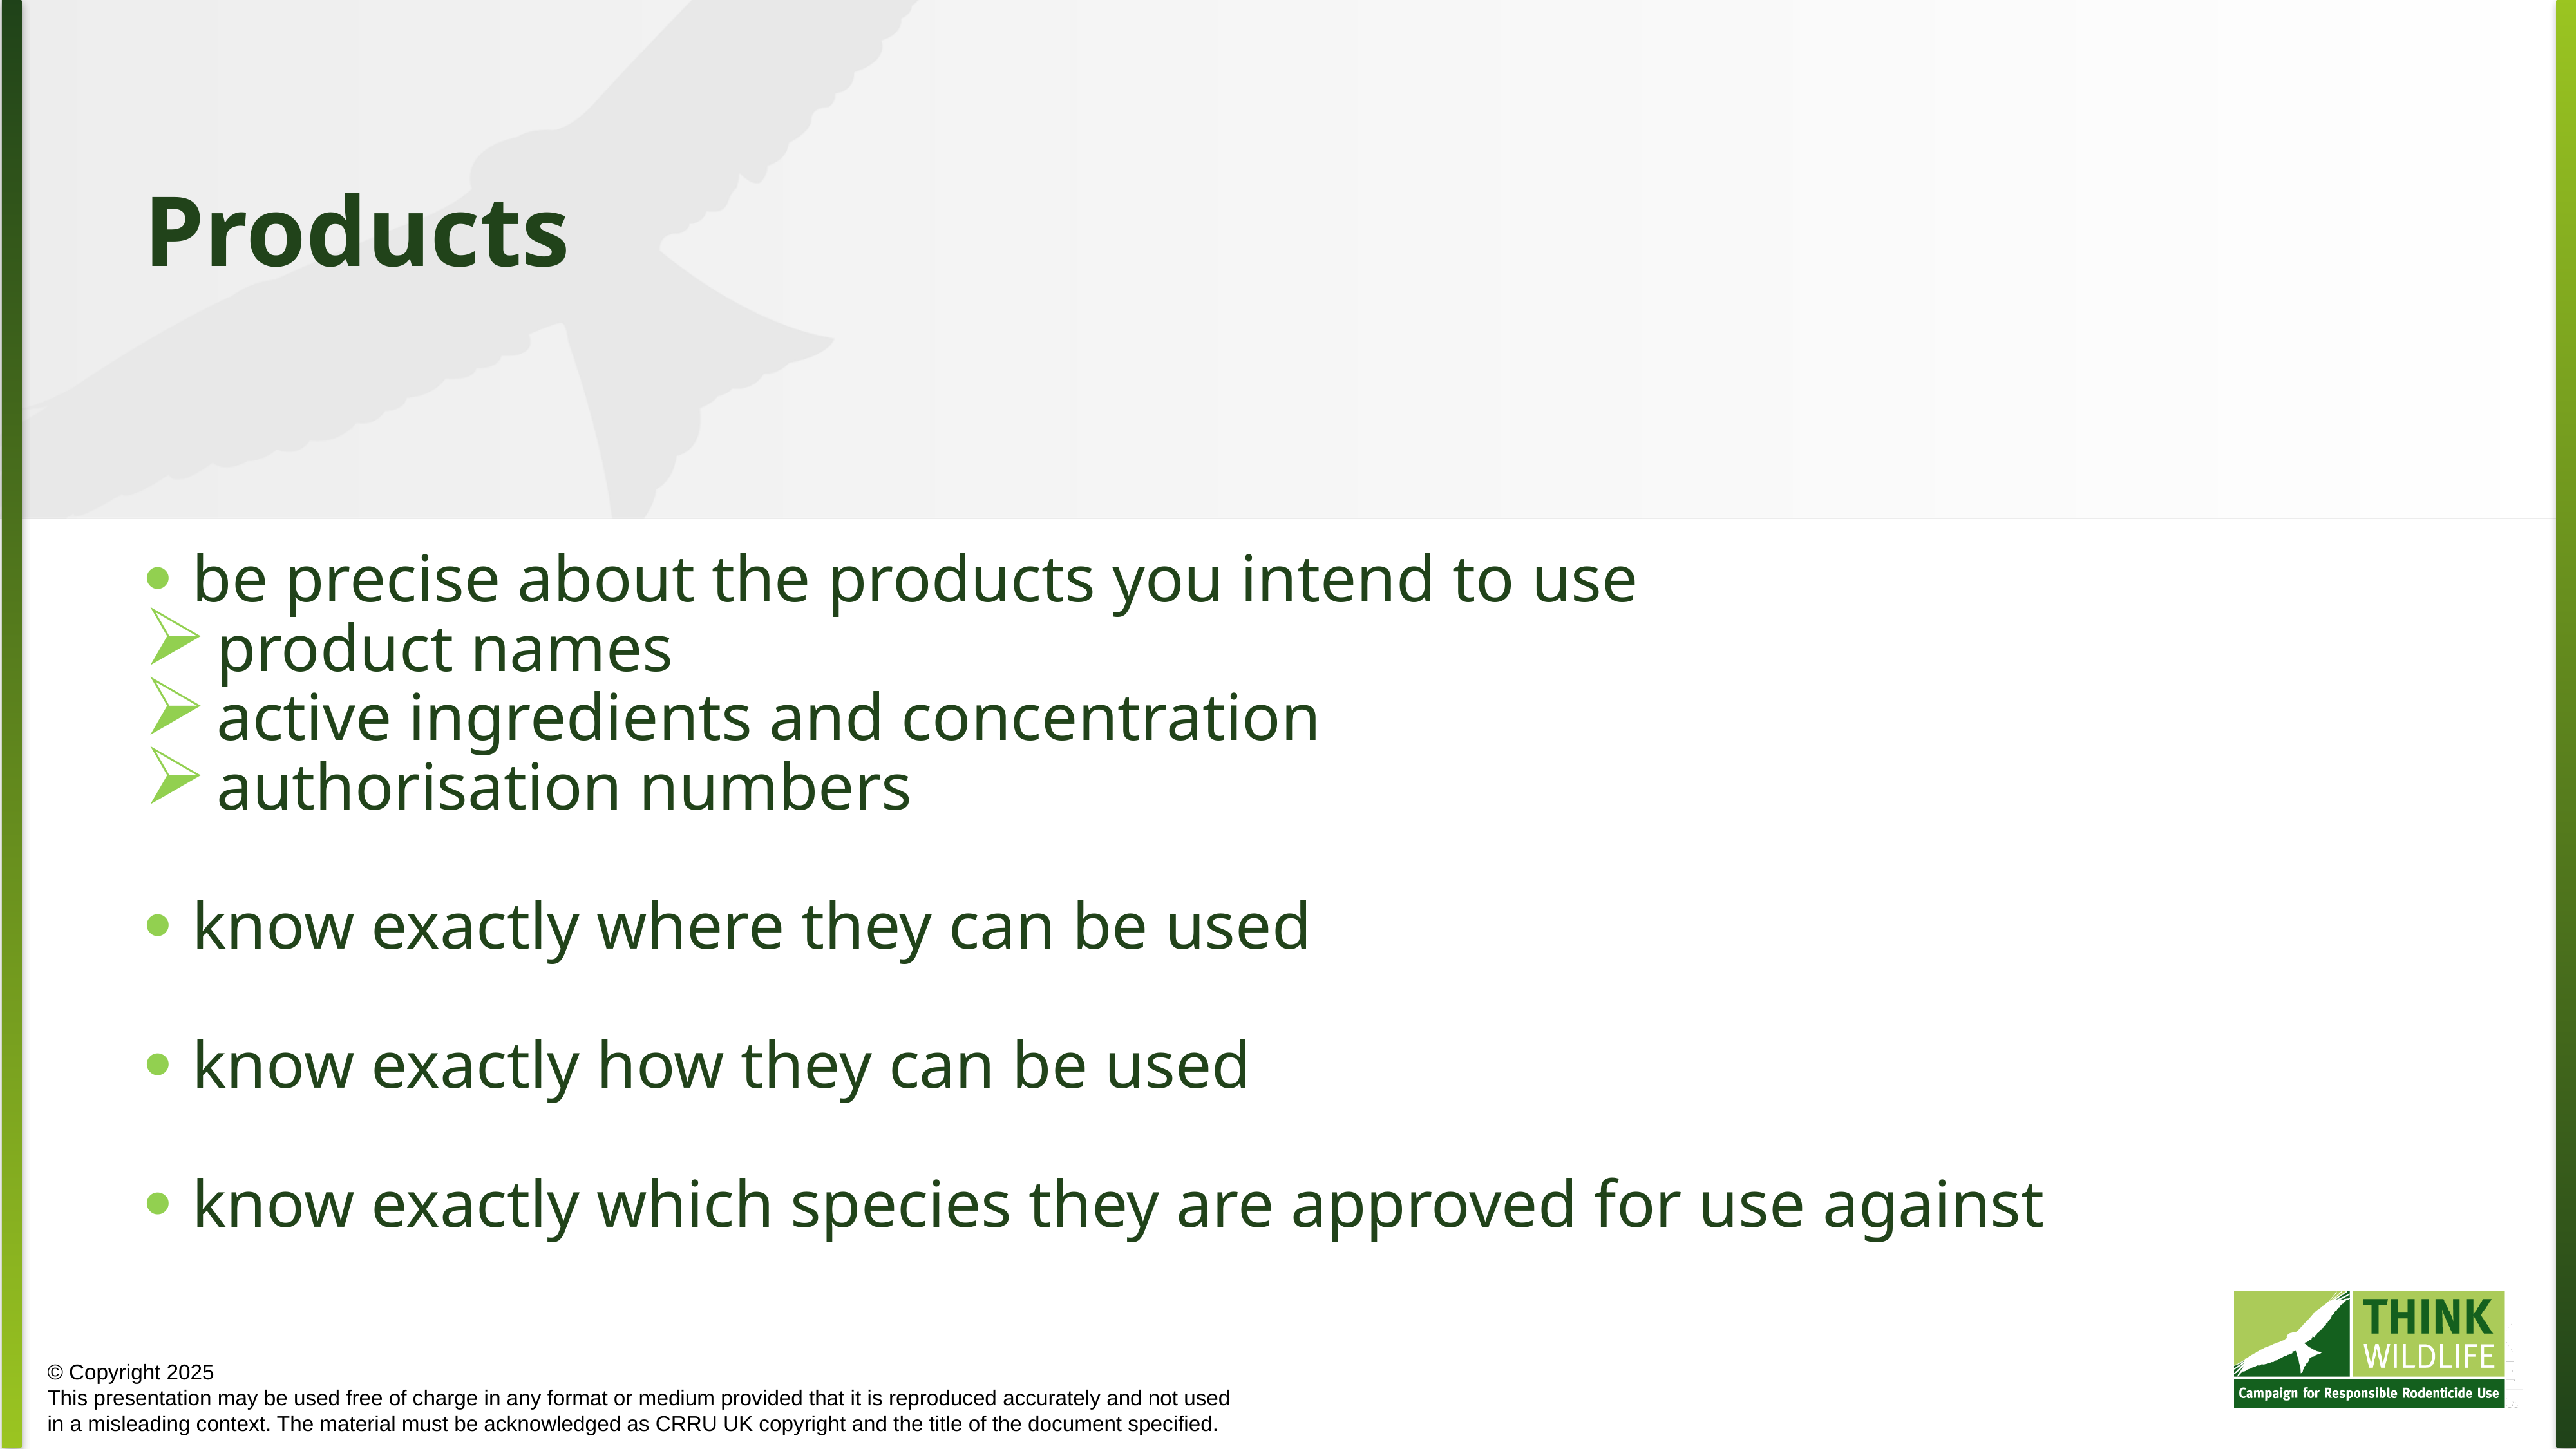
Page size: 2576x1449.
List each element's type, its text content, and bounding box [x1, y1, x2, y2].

picture [0, 0, 2576, 1449]
text_box be precise about the products you intend to use product names active ingredients and concentration authorisation numbers know exactly where they can be used know exactly how they can be used know exactly which species they are approved for use against [134, 536, 2505, 1353]
text_box © Copyright 2025 This presentation may be used free of charge in any format or medium provided that it is reproduced accurately and not used in a misleading context. The material must be acknowledged as CRRU UK copyright and the title of the document specified. [37, 1353, 2529, 1441]
text_box Products [134, 160, 1829, 296]
